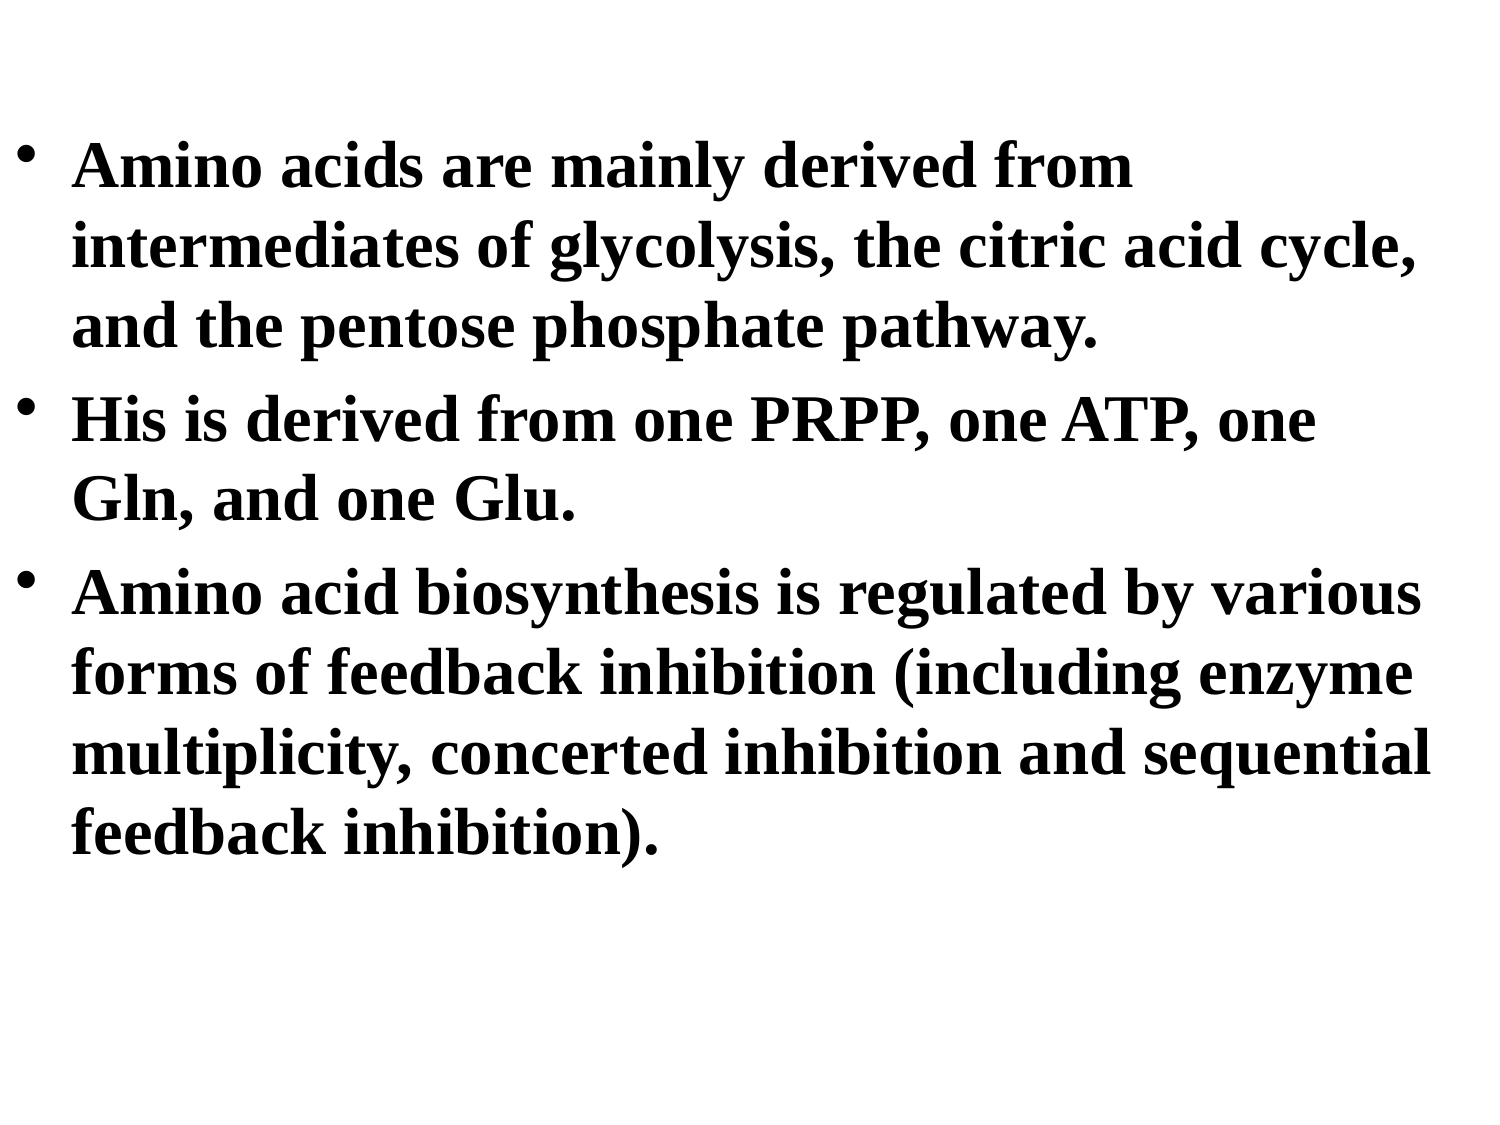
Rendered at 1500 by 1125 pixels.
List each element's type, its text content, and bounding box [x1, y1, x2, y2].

list Amino acids are mainly derived from intermediates of glycolysis, the citric acid cycle, and the pentose phosphate pathway. His is derived from one PRPP, one ATP, one Gln, and one Glu. Amino acid biosynthesis is regulated by various forms of feedback inhibition (including enzyme multiplicity, concerted inhibition and sequential feedback inhibition). [0, 113, 1471, 1125]
